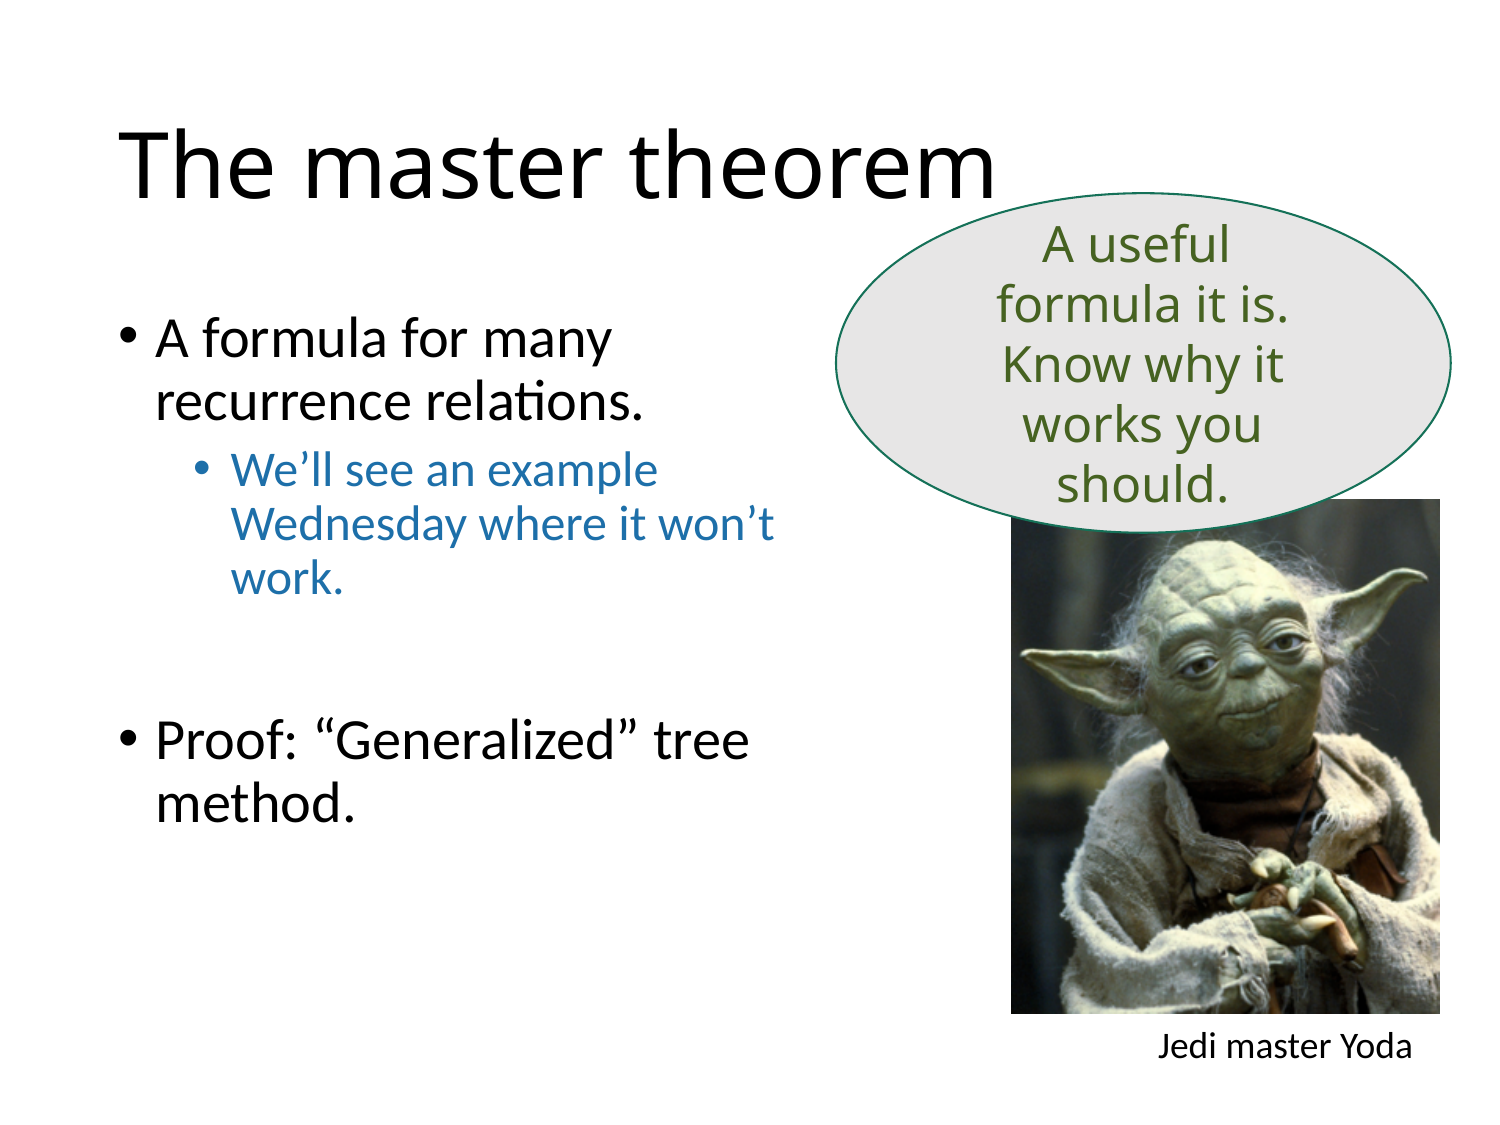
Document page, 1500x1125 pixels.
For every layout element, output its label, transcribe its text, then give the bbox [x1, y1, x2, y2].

text_box Jedi master Yoda [1143, 1014, 1440, 1073]
title The master theorem [103, 59, 1397, 278]
picture [1011, 499, 1440, 1014]
list A formula for many recurrence relations. We’ll see an example Wednesday where it won’t work. Proof: “Generalized” tree method. [103, 299, 886, 1014]
text_box A useful formula it is. Know why it works you should. [834, 192, 1452, 518]
